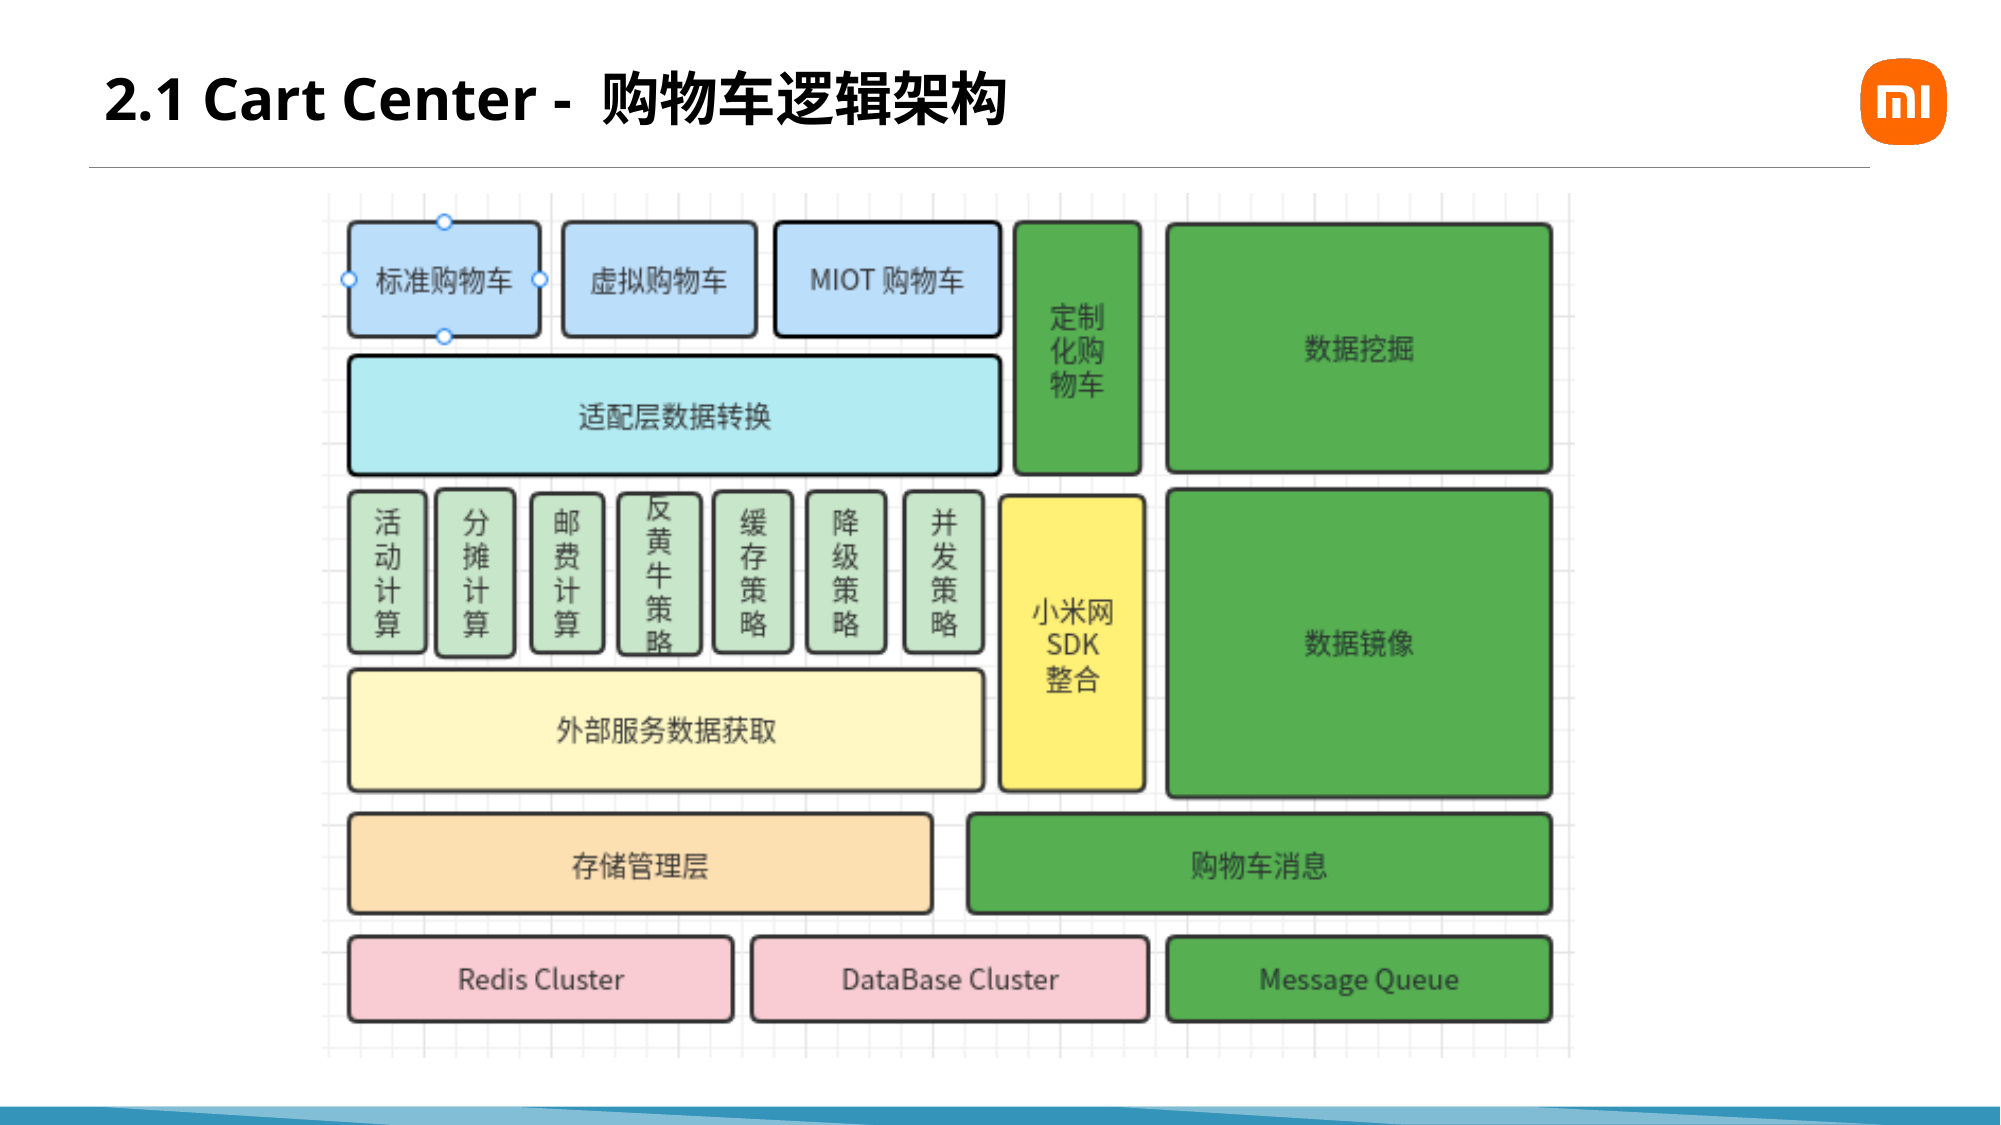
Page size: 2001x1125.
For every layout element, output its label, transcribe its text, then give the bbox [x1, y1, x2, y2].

picture [322, 193, 1575, 1058]
title 2.1 Cart Center - 购物车逻辑架构 [89, 34, 1871, 169]
picture [1811, 9, 1996, 194]
